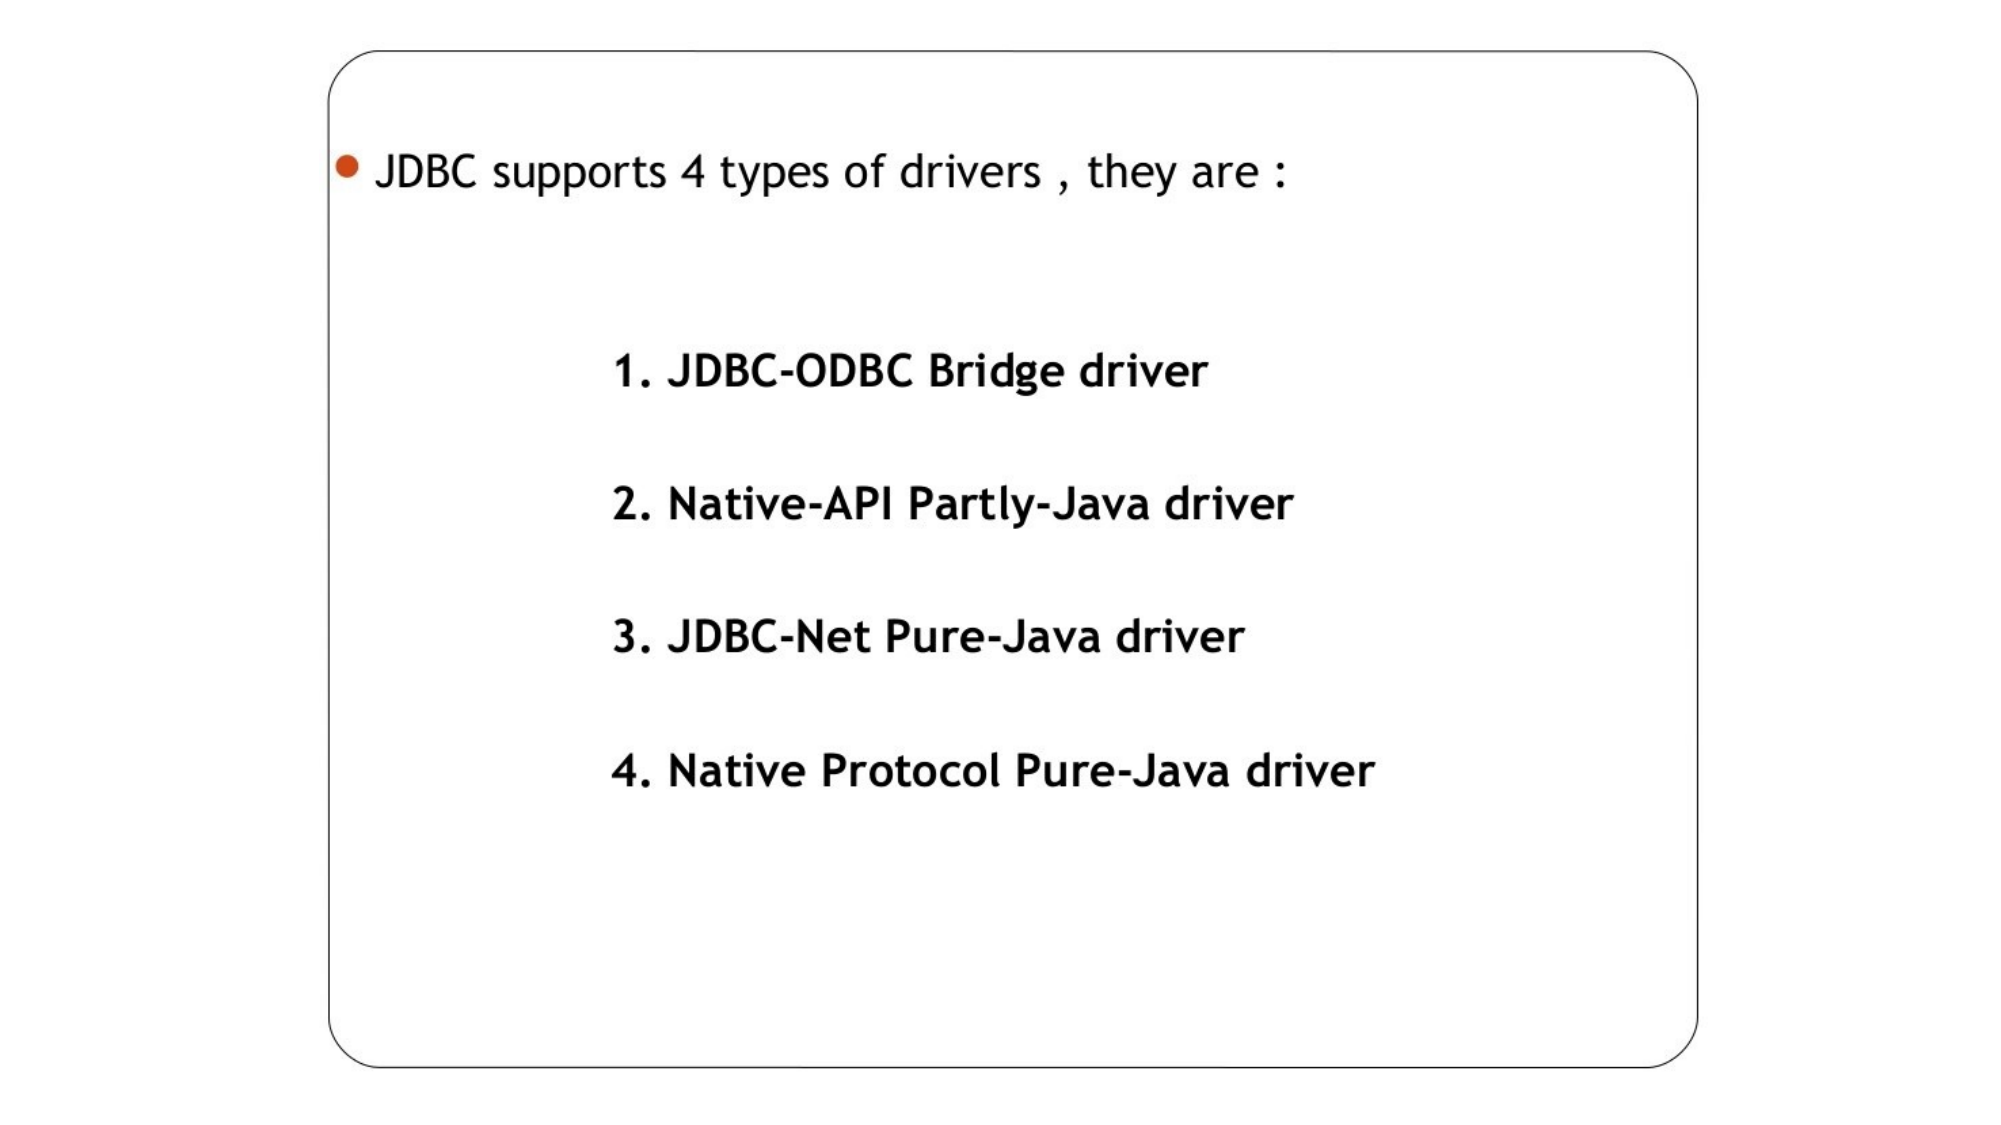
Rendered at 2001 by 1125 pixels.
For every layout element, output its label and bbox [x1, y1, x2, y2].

picture [319, 40, 1708, 1082]
